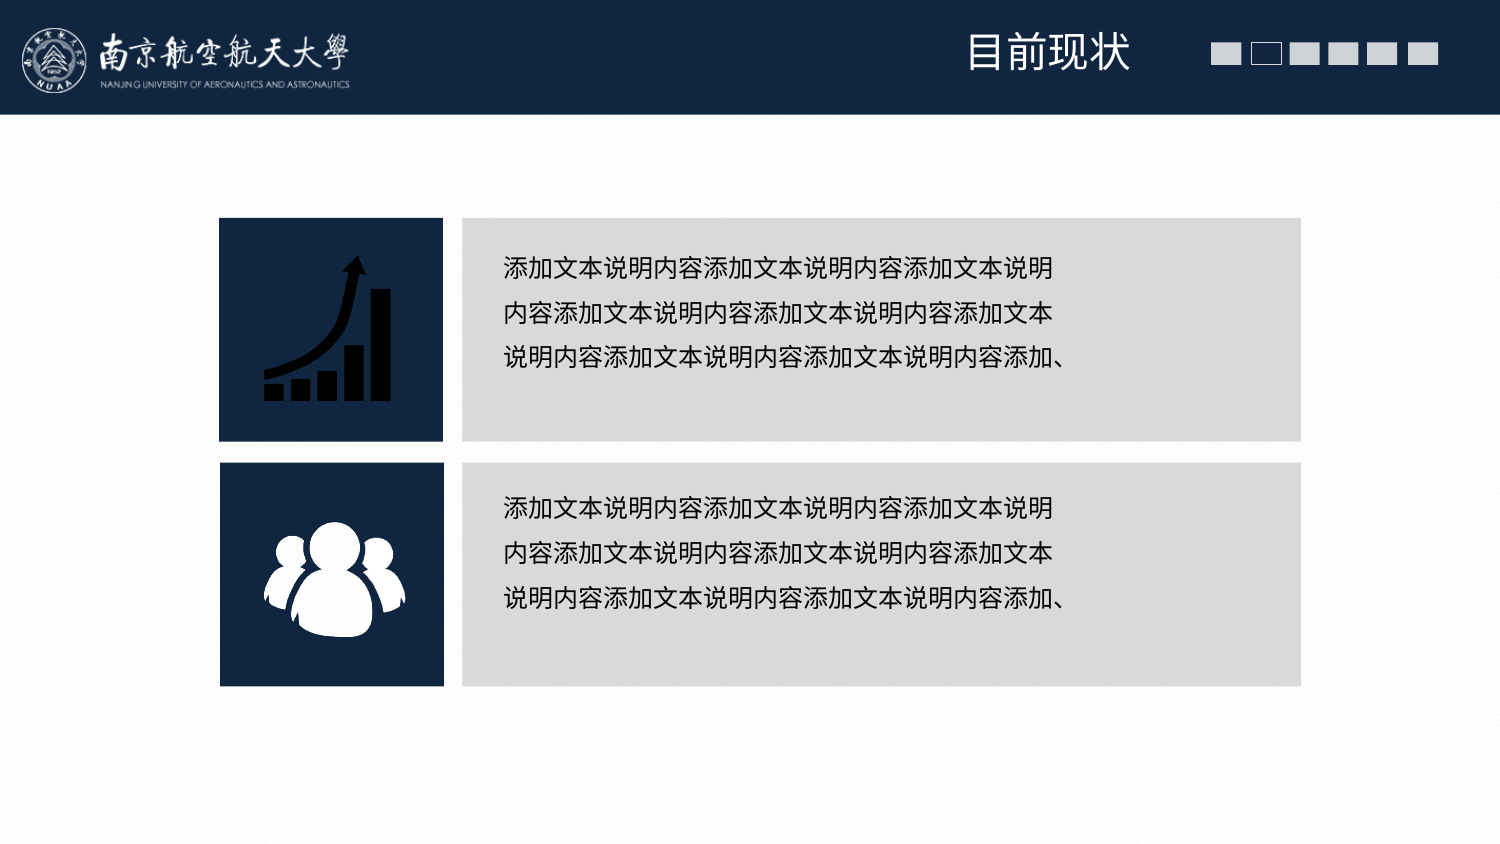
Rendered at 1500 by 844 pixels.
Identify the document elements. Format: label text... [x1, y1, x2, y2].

picture [22, 28, 351, 93]
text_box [219, 462, 445, 687]
text_box 添加文本说明内容添加文本说明内容添加文本说明 内容添加文本说明内容添加文本说明内容添加文本 说明内容添加文本说明内容添加文本说明内容添加、 [488, 470, 1302, 665]
list 目前现状 [532, 18, 1147, 94]
text_box 添加文本说明内容添加文本说明内容添加文本说明 内容添加文本说明内容添加文本说明内容添加文本 说明内容添加文本说明内容添加文本说明内容添加、 [488, 229, 1302, 425]
text_box [460, 216, 1303, 444]
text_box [205, 217, 450, 442]
text_box [460, 461, 1303, 688]
